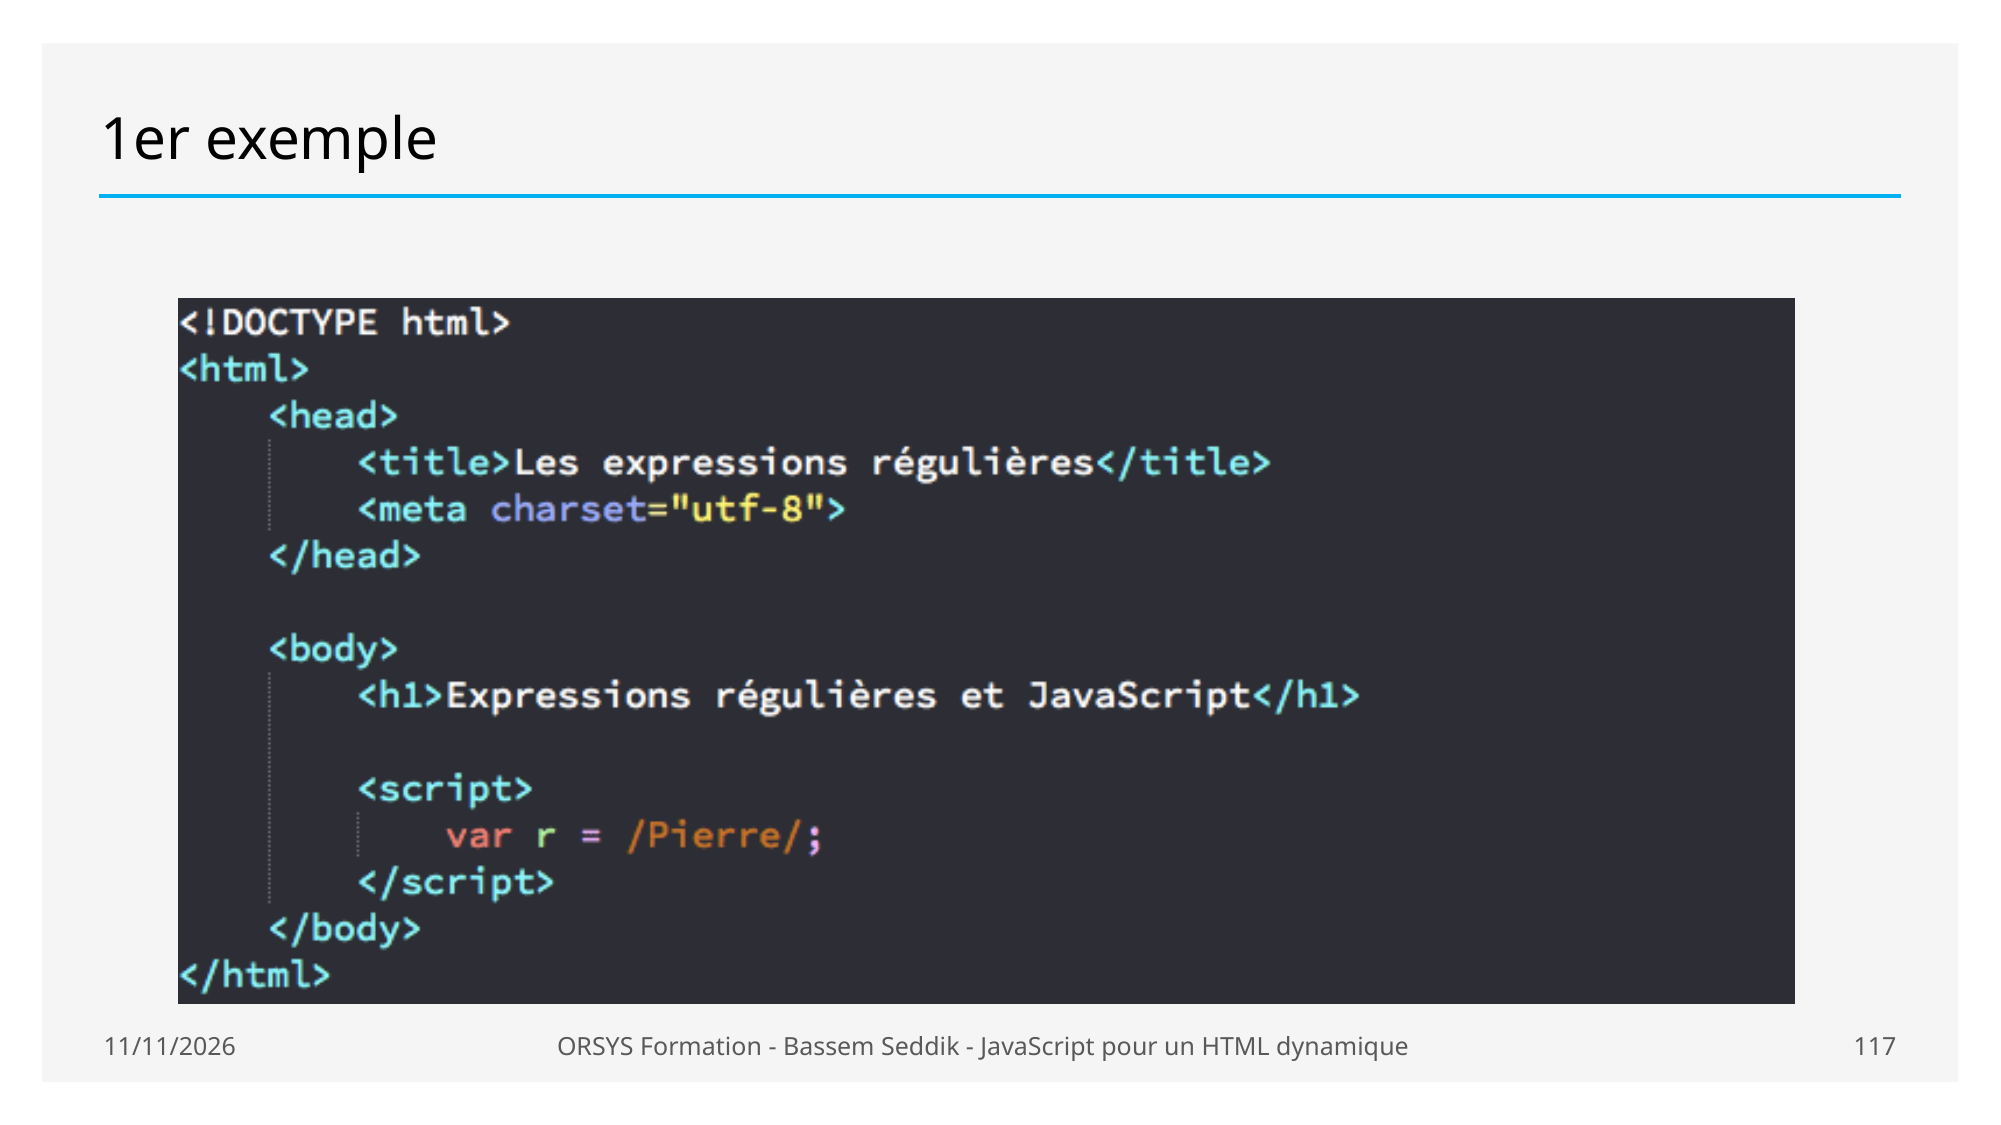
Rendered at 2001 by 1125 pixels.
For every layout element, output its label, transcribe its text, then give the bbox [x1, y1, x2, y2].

slide_number 117 [1626, 1017, 1912, 1078]
title 1er exemple [85, 73, 1888, 179]
footer ORSYS Formation - Bassem Seddik - JavaScript pour un HTML dynamique [340, 1017, 1626, 1078]
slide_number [88, 1017, 340, 1078]
picture [178, 298, 1795, 1004]
